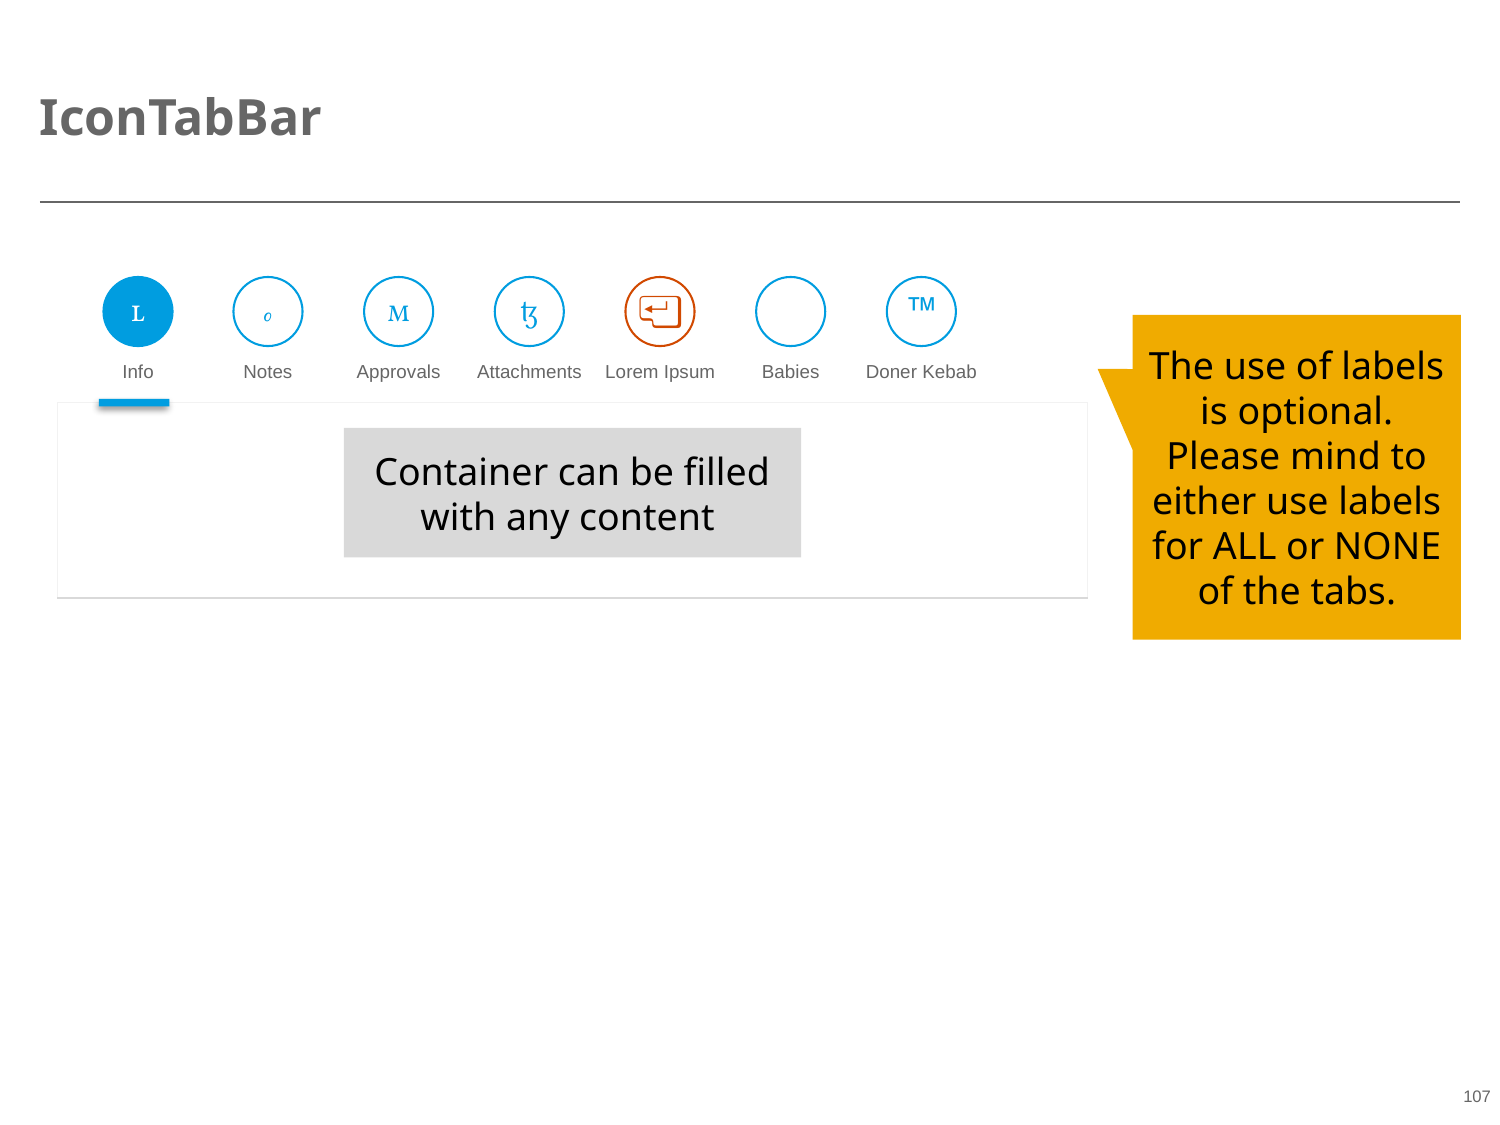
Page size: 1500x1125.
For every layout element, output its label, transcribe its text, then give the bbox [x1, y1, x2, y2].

text_box  [103, 276, 173, 347]
text_box [98, 398, 170, 402]
text_box  [756, 276, 826, 347]
title IconTabBar [39, 53, 1460, 178]
text_box  [364, 276, 434, 347]
text_box Approvals [341, 359, 456, 382]
text_box  [886, 276, 956, 347]
text_box Lorem Ipsum [603, 359, 717, 382]
text_box Info [81, 359, 195, 382]
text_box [56, 402, 1089, 599]
text_box  [233, 276, 303, 347]
text_box  [625, 276, 695, 347]
text_box Babies [733, 359, 848, 382]
text_box  [494, 276, 564, 347]
text_box The use of labels is optional. Please mind to either use labels for ALL or NONE of the tabs. [1097, 314, 1461, 640]
text_box Notes [211, 359, 325, 382]
text_box Attachments [472, 359, 587, 382]
text_box Doner Kebab [864, 359, 979, 382]
